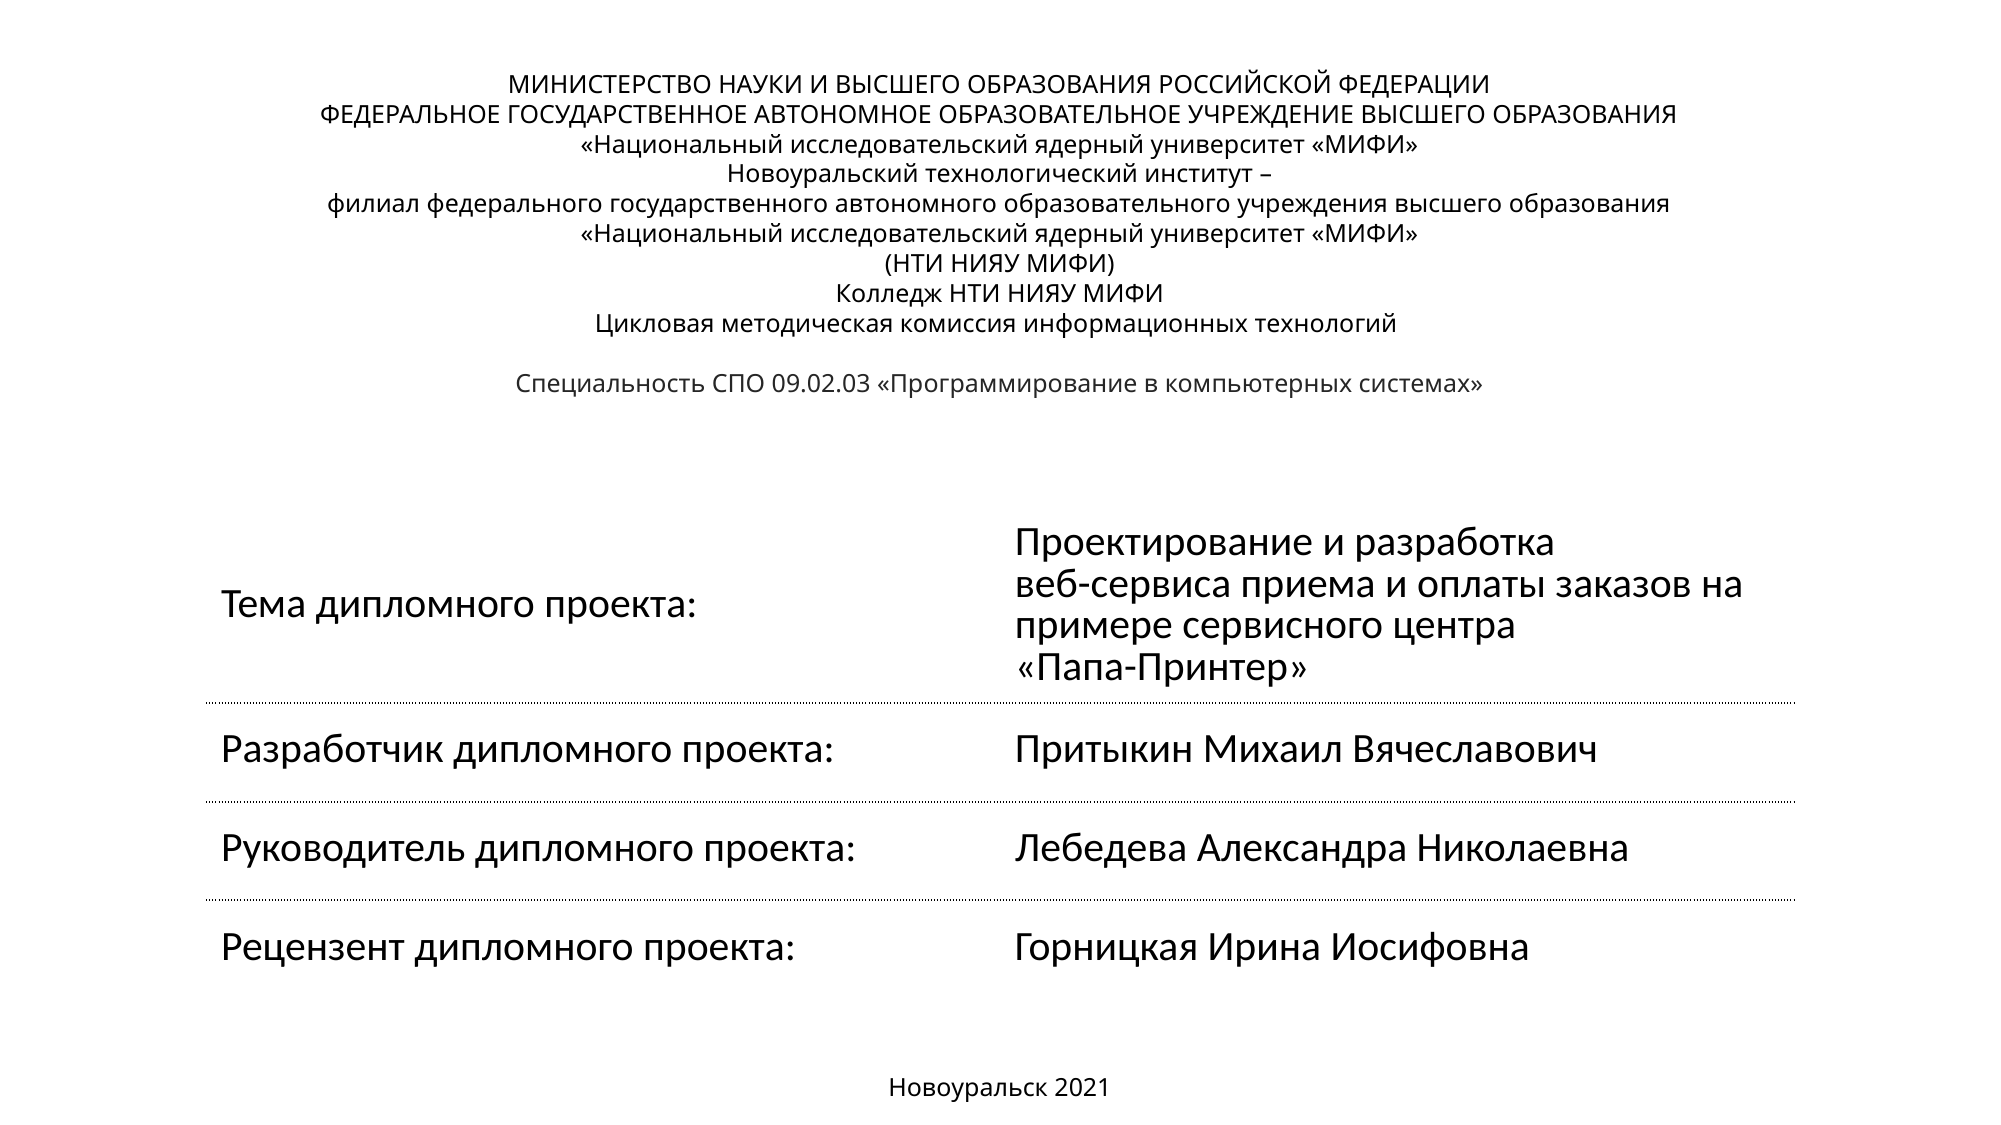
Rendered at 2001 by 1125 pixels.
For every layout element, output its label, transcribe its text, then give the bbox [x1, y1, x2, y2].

table_header Проектирование и разработка веб-сервиса приема и оплаты заказов на примере сервисного центра «Папа-Принтер» [1000, 512, 1794, 703]
table_cell Рецензент дипломного проекта: [206, 900, 1000, 999]
text_box Новоуральск 2021 [873, 1064, 1127, 1110]
table_cell Горницкая Ирина Иосифовна [1000, 900, 1794, 999]
table_cell Разработчик дипломного проекта: [206, 703, 1000, 802]
text_box МИНИСТЕРСТВО НАУКИ И ВЫСШЕГО ОБРАЗОВАНИЯ РОССИЙСКОЙ ФЕДЕРАЦИИ ФЕДЕРАЛЬНОЕ ГОСУДАРСТВЕННОЕ АВТОНОМНОЕ ОБРАЗОВАТЕЛЬНОЕ УЧРЕЖДЕНИЕ ВЫСШЕГО ОБРАЗОВАНИЯ «Национальный исследовательский ядерный университет «МИФИ» Новоуральский технологический институт – филиал федерального государственного автономного образовательного учреждения высшего образования «Национальный исследовательский ядерный университет «МИФИ» (НТИ НИЯУ МИФИ) Колледж НТИ НИЯУ МИФИ Цикловая методическая комиссия информационных технологий Специальность СПО 09.02.03 «Программирование в компьютерных системах» [249, 60, 1750, 465]
table_header Тема дипломного проекта: [206, 512, 1000, 703]
table_cell Притыкин Михаил Вячеславович [1000, 703, 1794, 802]
table_cell Руководитель дипломного проекта: [206, 802, 1000, 900]
table_cell Лебедева Александра Николаевна [1000, 802, 1794, 900]
